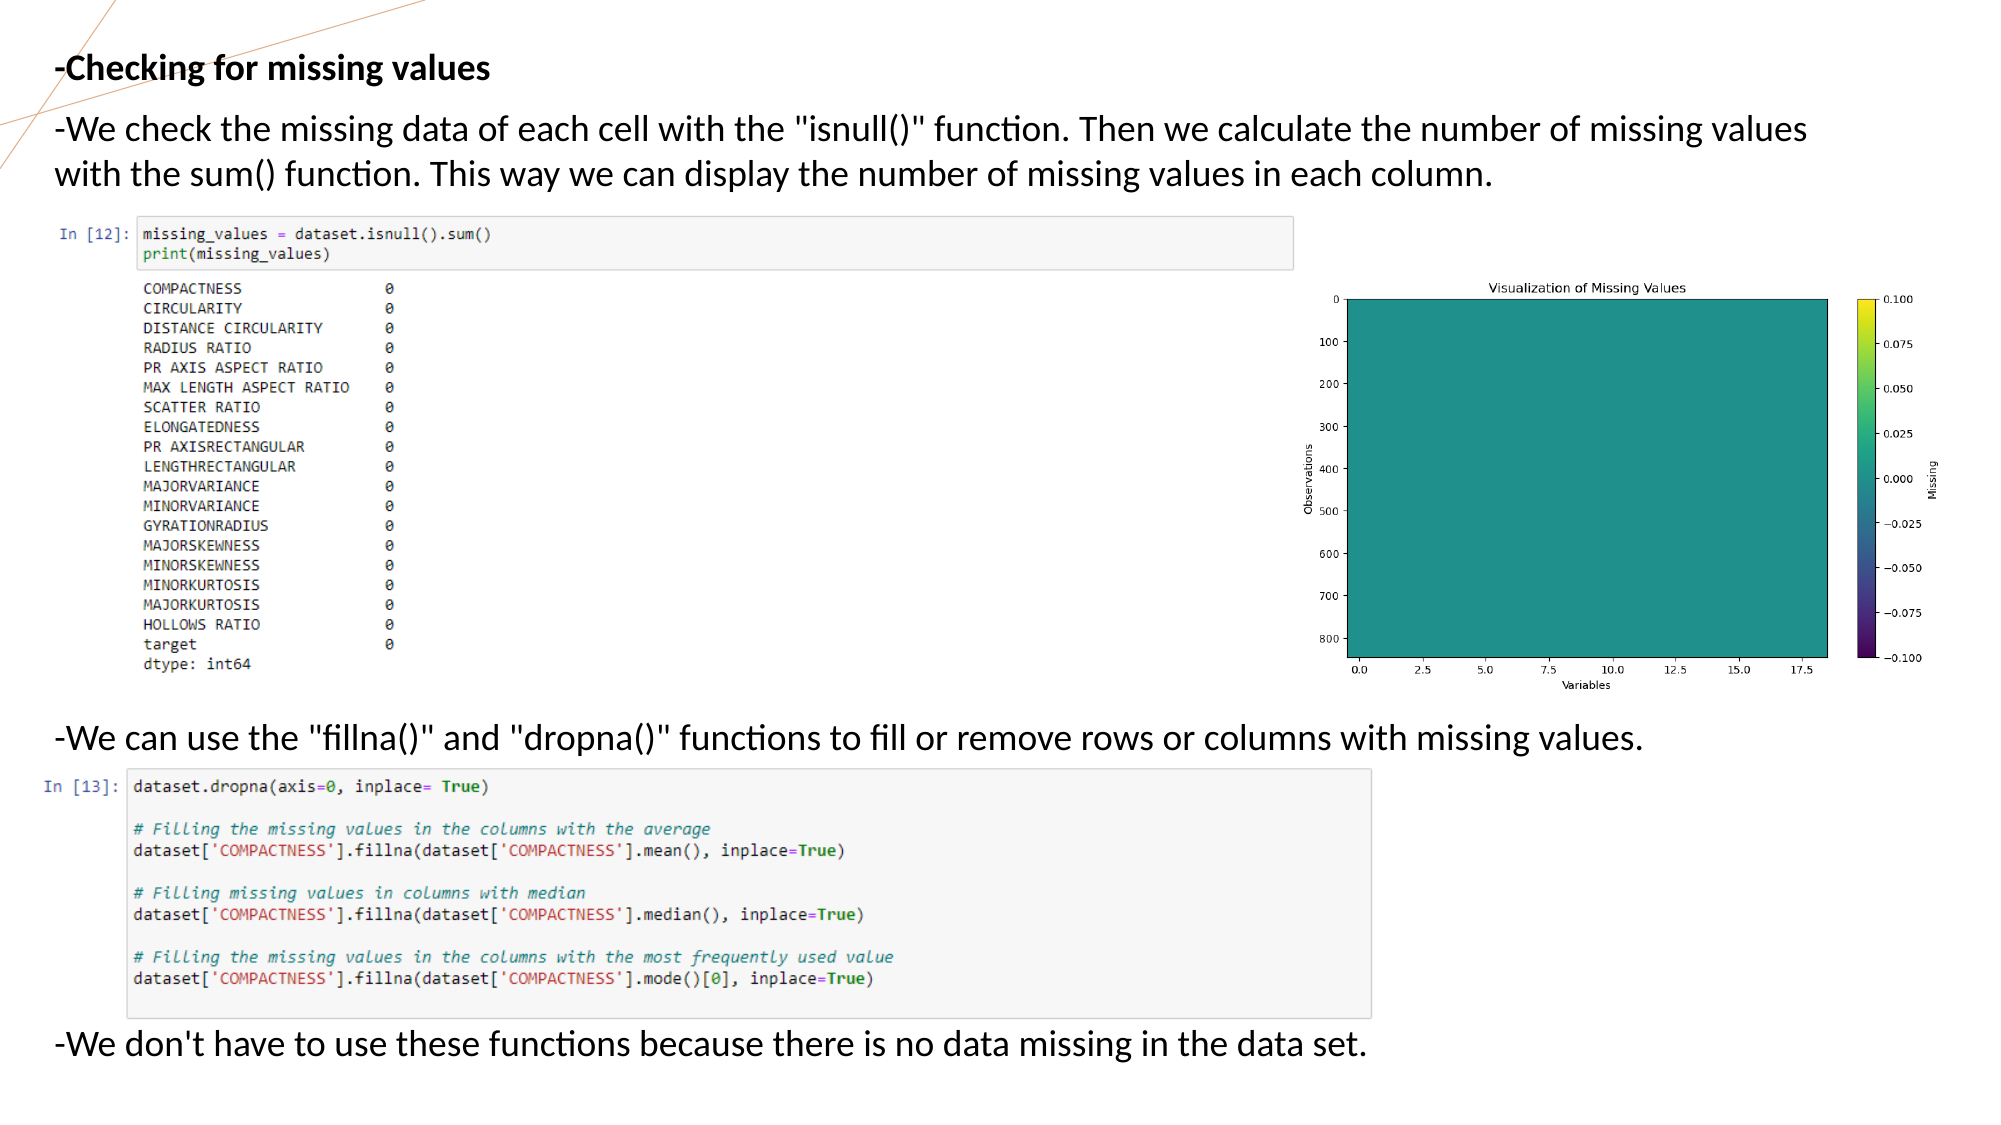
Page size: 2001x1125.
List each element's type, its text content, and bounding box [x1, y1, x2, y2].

text_box -We don't have to use these functions because there is no data missing in the data set. [39, 1011, 1628, 1072]
text_box -We check the missing data of each cell with the "isnull()" function. Then we calculate the number of missing values with the sum() function. This way we can display the number of missing values in each column. [39, 96, 1867, 201]
text_box -Checking for missing values [39, 35, 557, 96]
picture [39, 202, 1961, 698]
text_box -We can use the "fillna()" and "dropna()" functions to fill or remove rows or columns with missing values. [39, 705, 1773, 766]
picture [39, 762, 1381, 1023]
